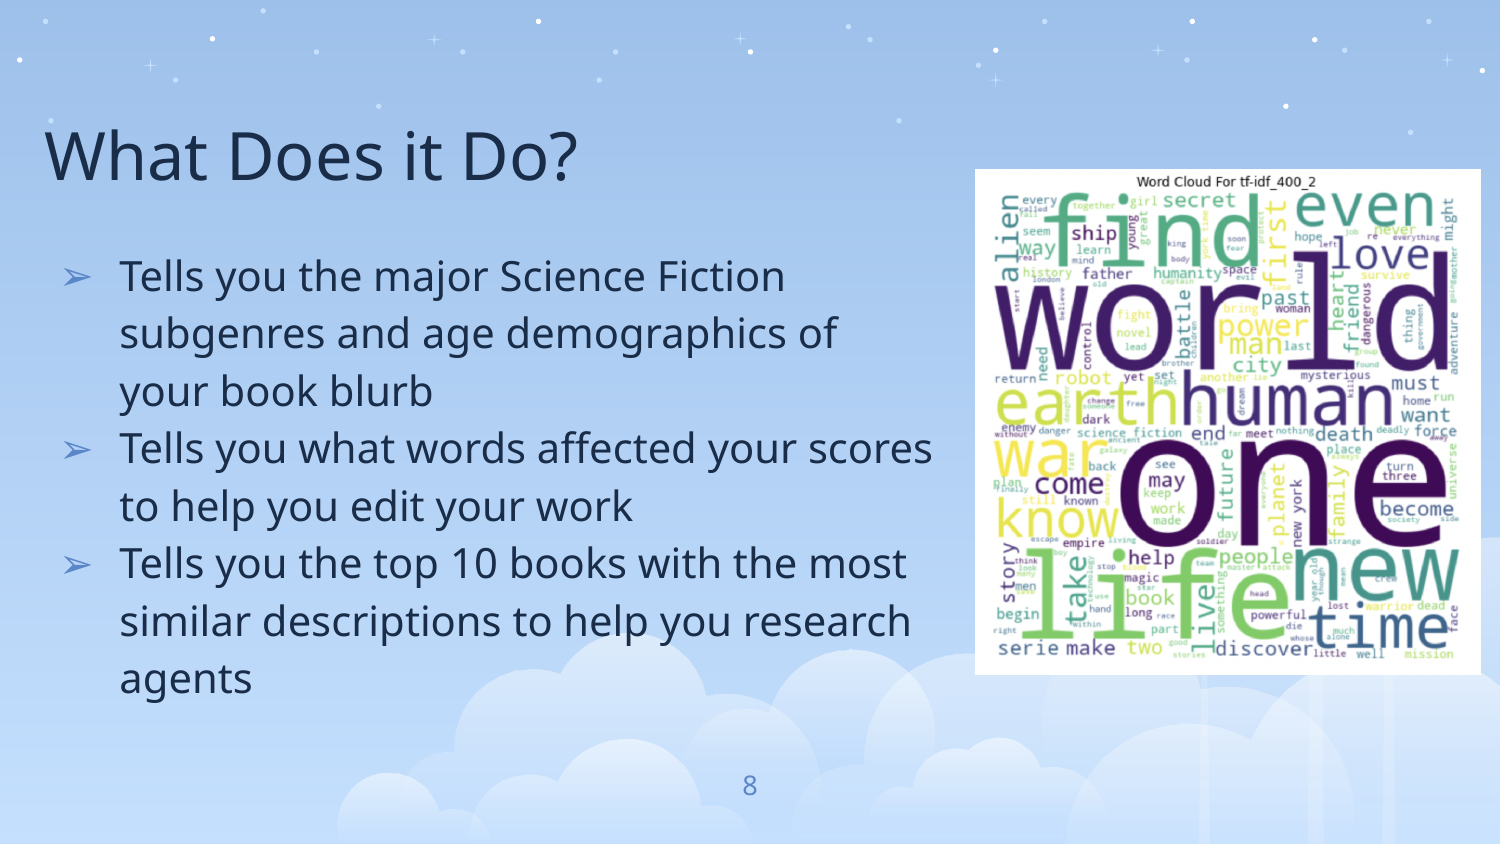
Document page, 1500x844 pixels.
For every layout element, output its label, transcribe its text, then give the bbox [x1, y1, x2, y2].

title What Does it Do? [44, 129, 1069, 195]
list Tells you the major Science Fiction subgenres and age demographics of your book blurb Tells you what words affected your scores to help you edit your work Tells you the top 10 books with the most similar descriptions to help you research agents [44, 241, 935, 707]
picture [974, 169, 1482, 675]
slide_number 8 [705, 754, 795, 819]
